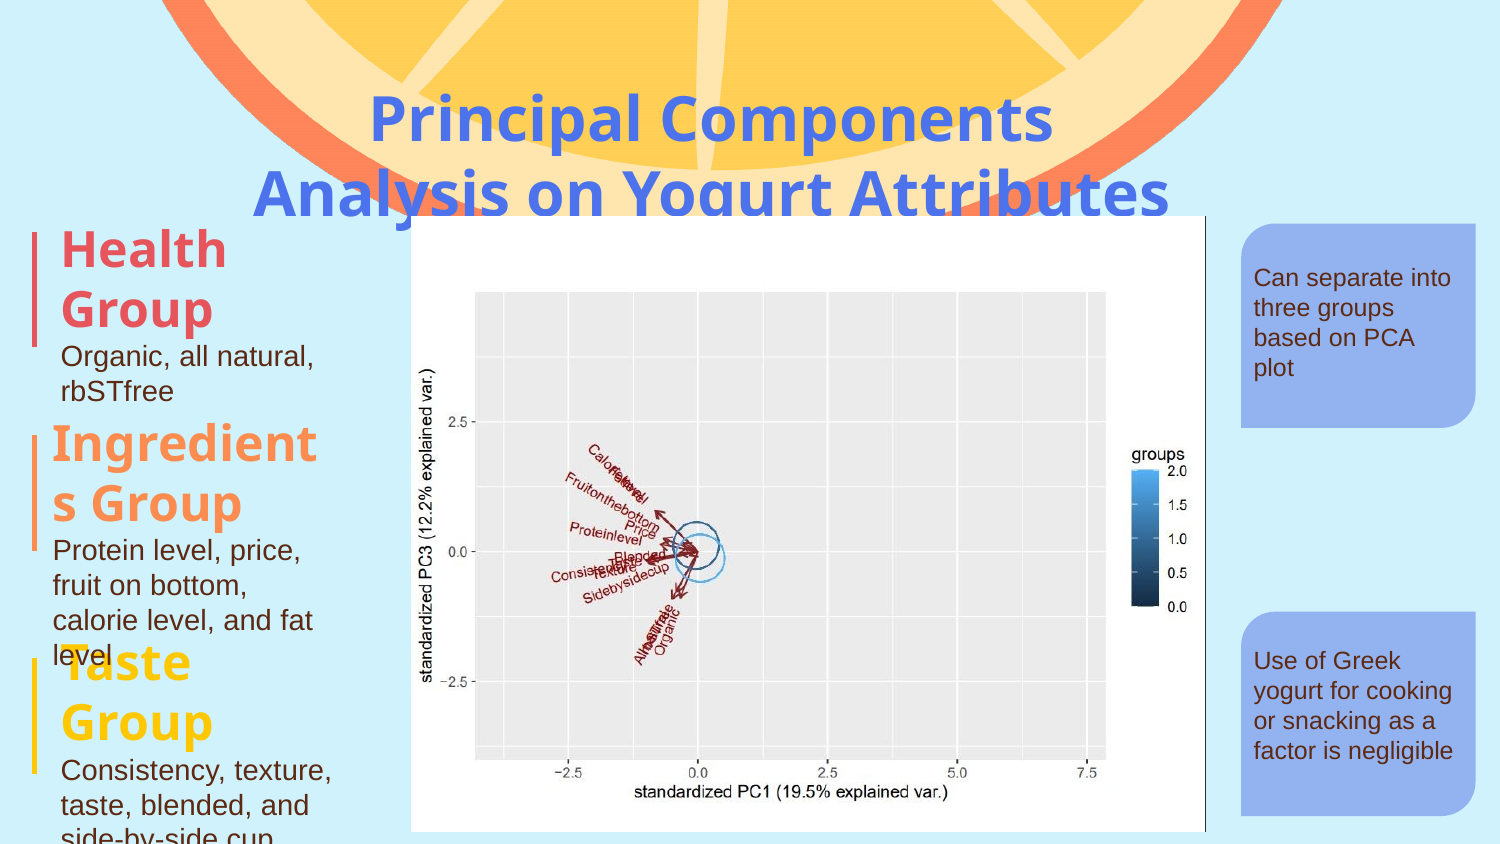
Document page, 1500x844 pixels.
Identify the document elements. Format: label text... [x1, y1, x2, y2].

text_box [1241, 223, 1476, 428]
text_box Ingredients Group Protein level, price, fruit on bottom, calorie level, and fat level [52, 409, 343, 552]
text_box Health Group Organic, all natural, rbSTfree [60, 216, 343, 358]
text_box Use of Greek yogurt for cooking or snacking as a factor is negligible [1253, 643, 1464, 789]
picture [87, 0, 1385, 833]
text_box Taste Group Consistency, texture, taste, blended, and side-by-side cup [60, 629, 343, 772]
text_box Can separate into three groups based on PCA plot [1253, 260, 1461, 407]
text_box [1241, 611, 1476, 817]
